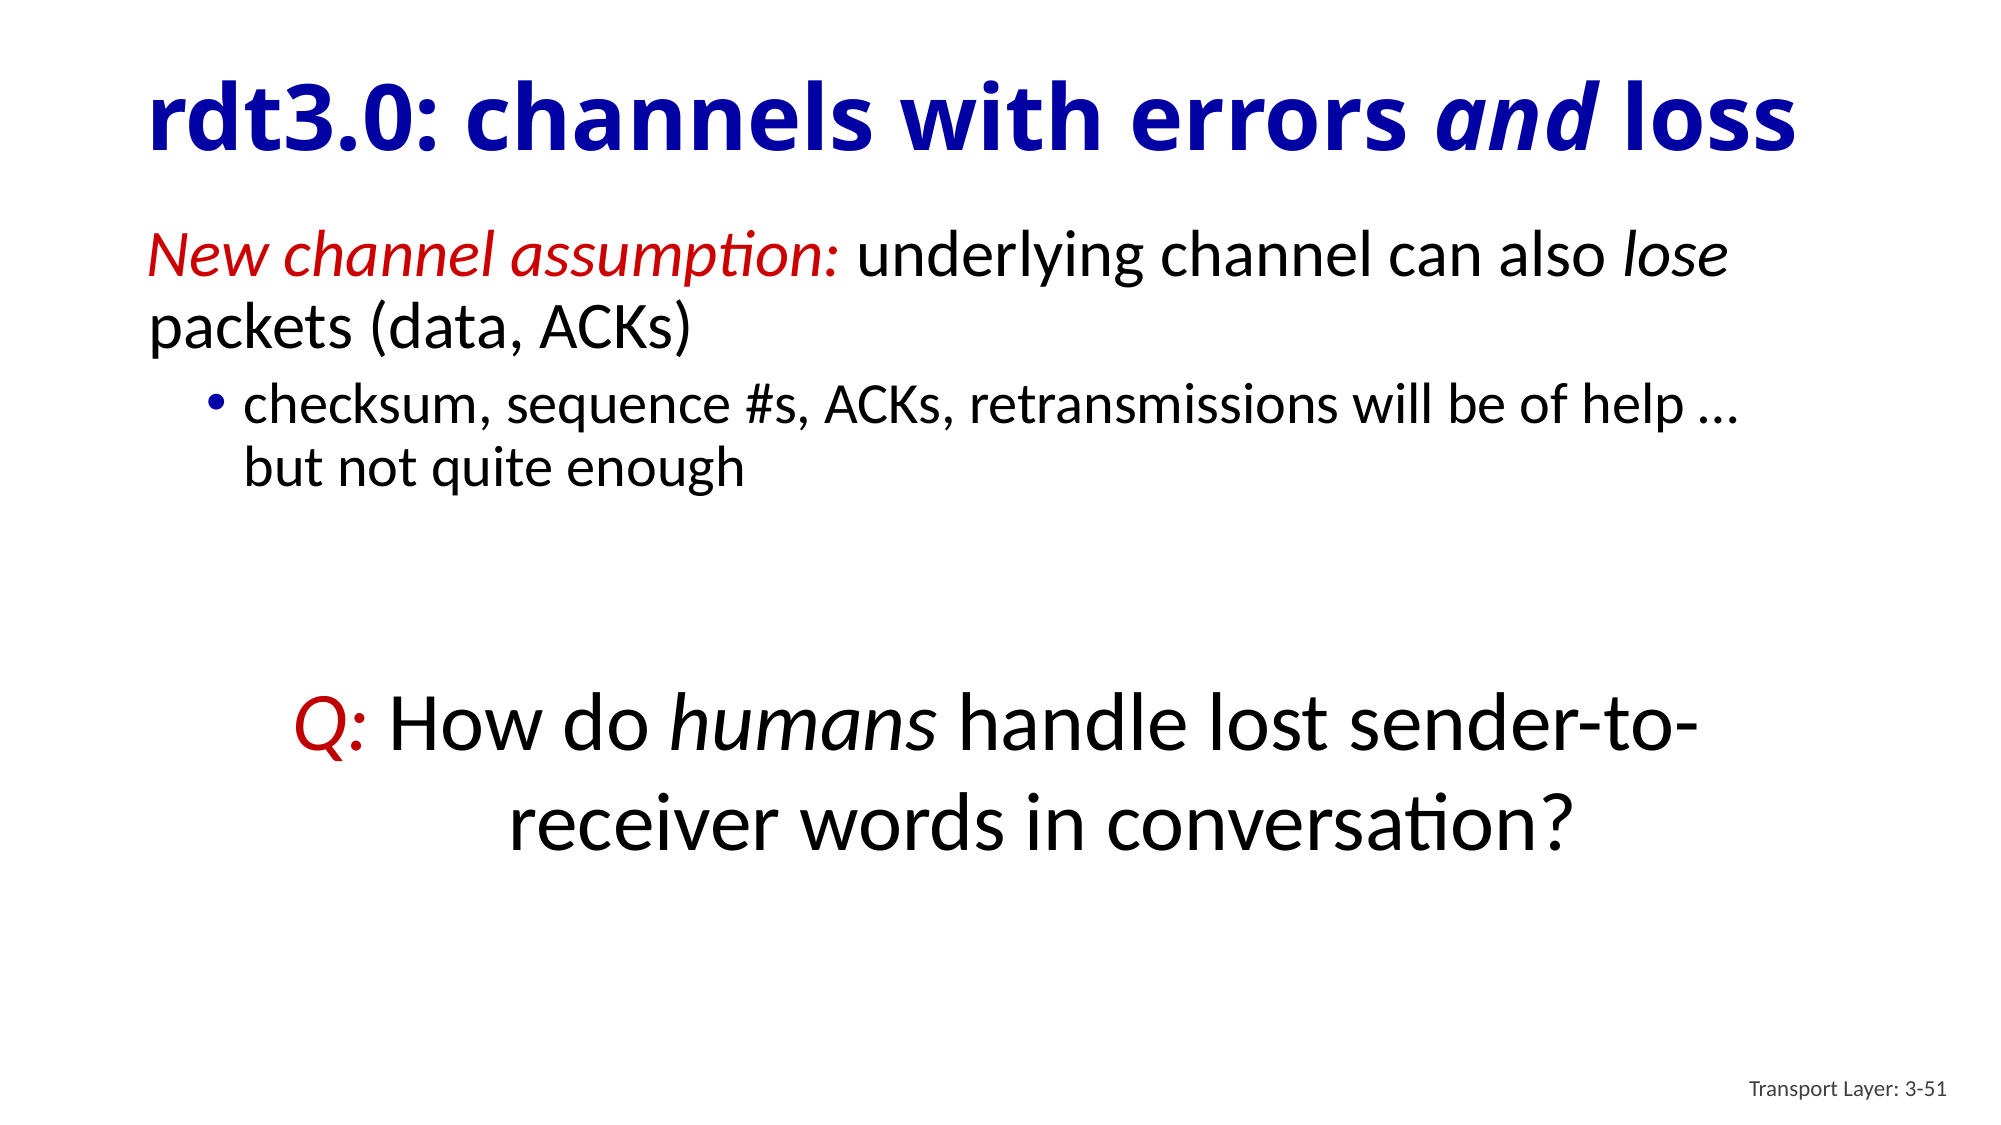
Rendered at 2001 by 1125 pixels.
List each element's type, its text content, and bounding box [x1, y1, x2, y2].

text_box Q: How do humans handle lost sender-to-receiver words in conversation? [221, 659, 1770, 875]
text_box New channel assumption: underlying channel can also lose packets (data, ACKs) checksum, sequence #s, ACKs, retransmissions will be of help … but not quite enough [114, 211, 1843, 975]
slide_number Transport Layer: 3-51 [1512, 1056, 1963, 1117]
title rdt3.0: channels with errors and loss [131, 47, 1952, 195]
